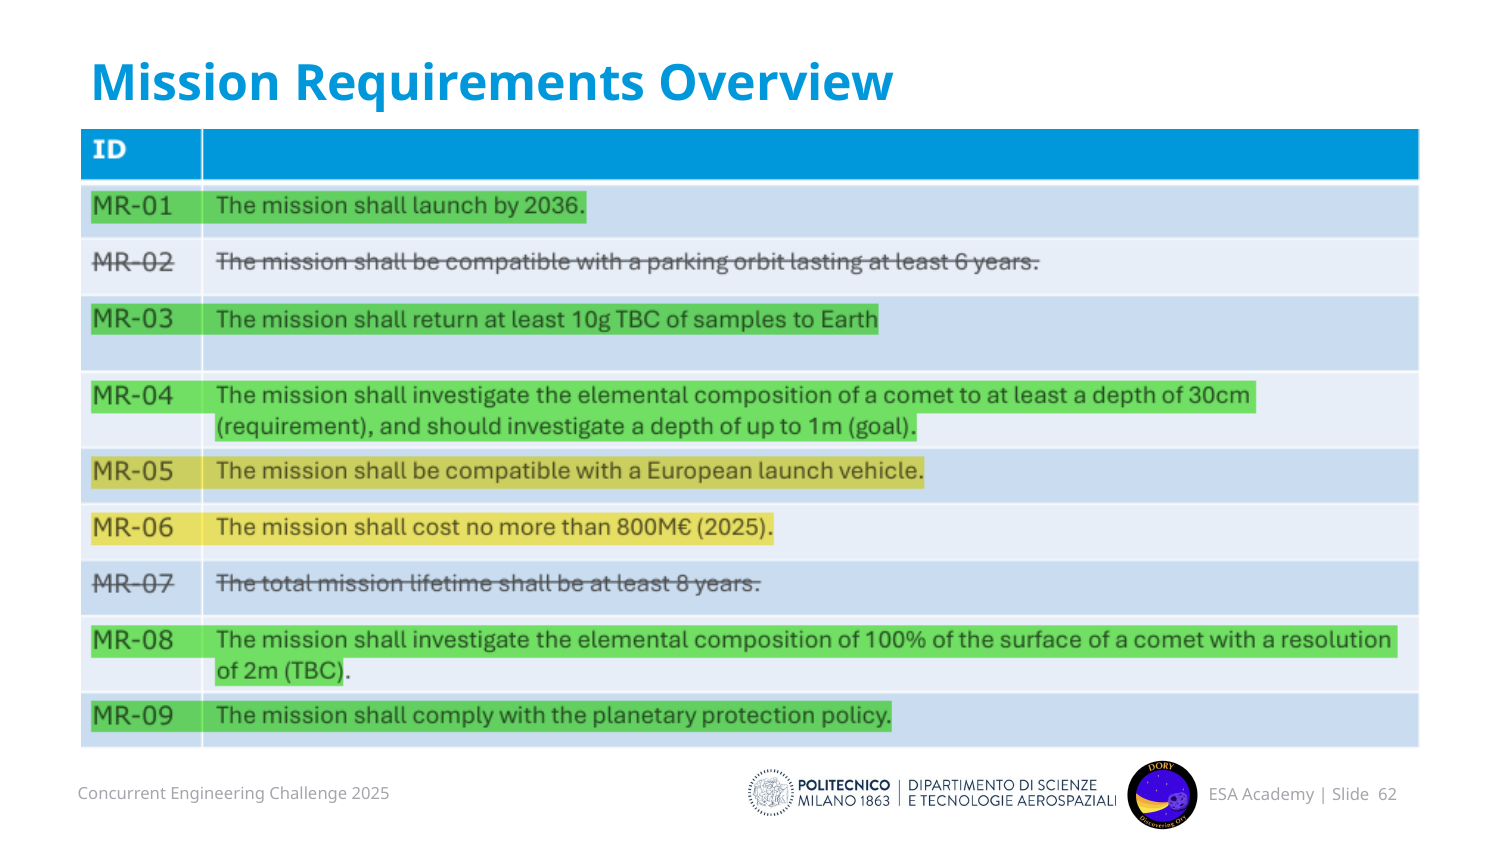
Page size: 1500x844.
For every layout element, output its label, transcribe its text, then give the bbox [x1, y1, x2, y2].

picture [93, 140, 105, 158]
picture [1125, 759, 1199, 831]
picture [80, 129, 1420, 750]
title Mission Requirements Overview [75, 10, 1426, 152]
picture [108, 140, 126, 158]
picture [748, 769, 1116, 816]
